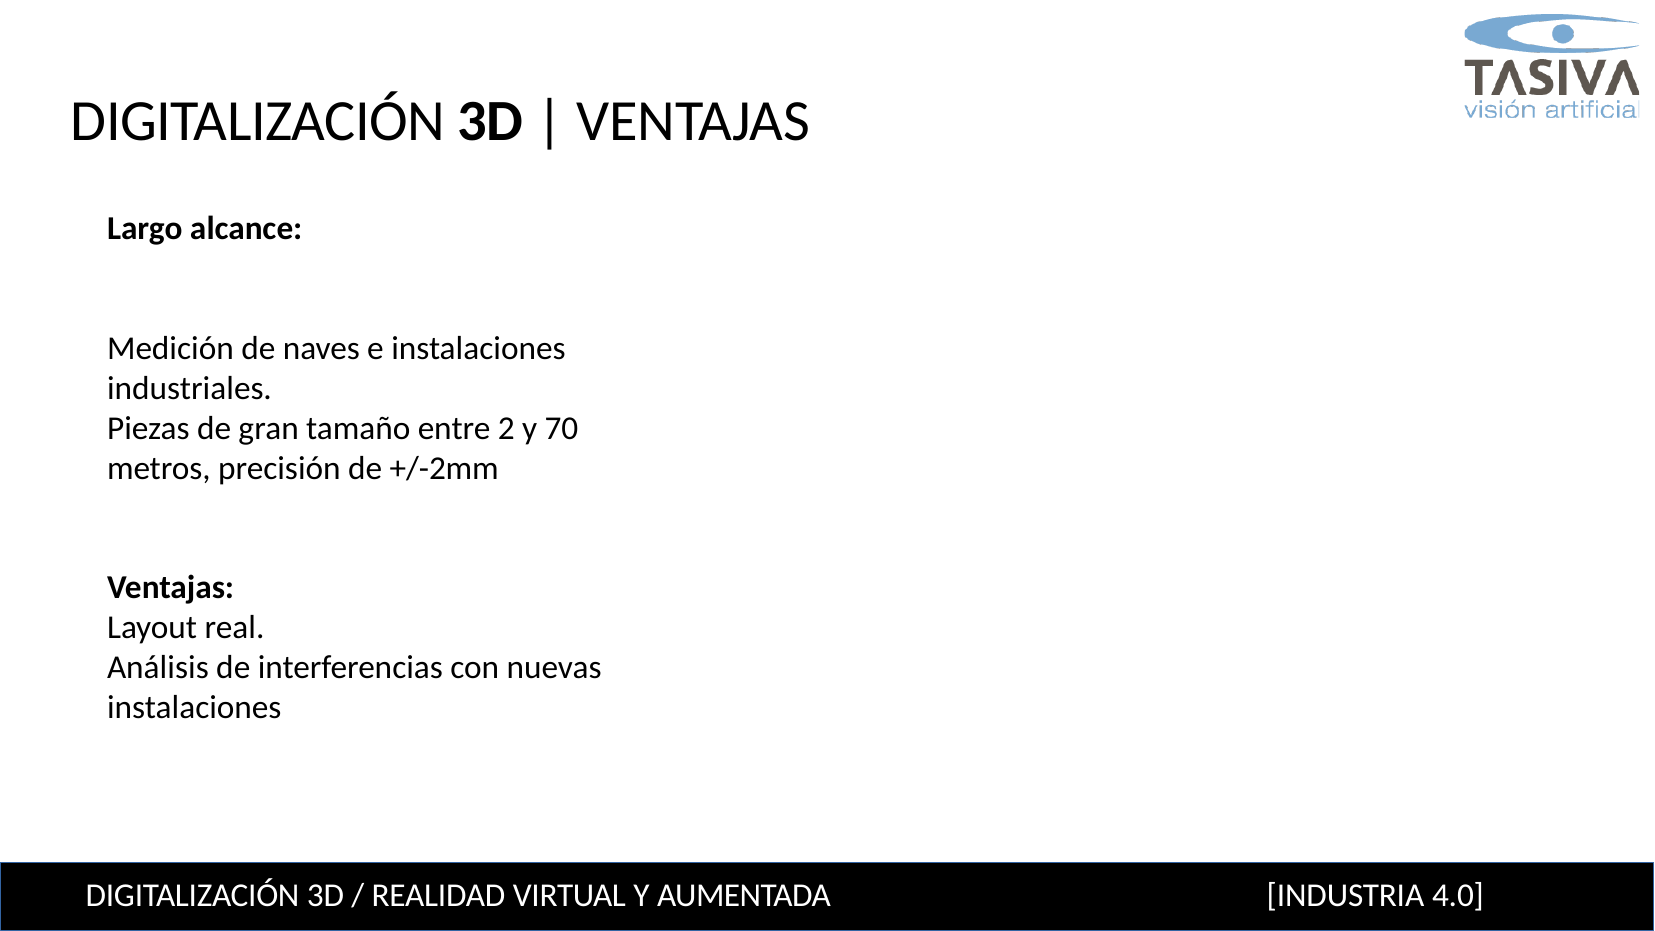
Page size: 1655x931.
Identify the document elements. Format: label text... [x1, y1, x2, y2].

title DIGITALIZACIÓN 3D | VENTAJAS [68, 82, 1040, 238]
text_box Largo alcance: Medición de naves e instalaciones industriales. Piezas de gran tamaño entre 2 y 70 metros, precisión de +/-2mm Ventajas: Layout real. Análisis de interferencias con nuevas instalaciones [107, 206, 689, 726]
footer DIGITALIZACIÓN 3D / REALIDAD VIRTUAL Y AUMENTADA [83, 879, 846, 931]
picture [1464, 14, 1640, 118]
slide_number [INDUSTRIA 4.0] [1264, 879, 1488, 931]
